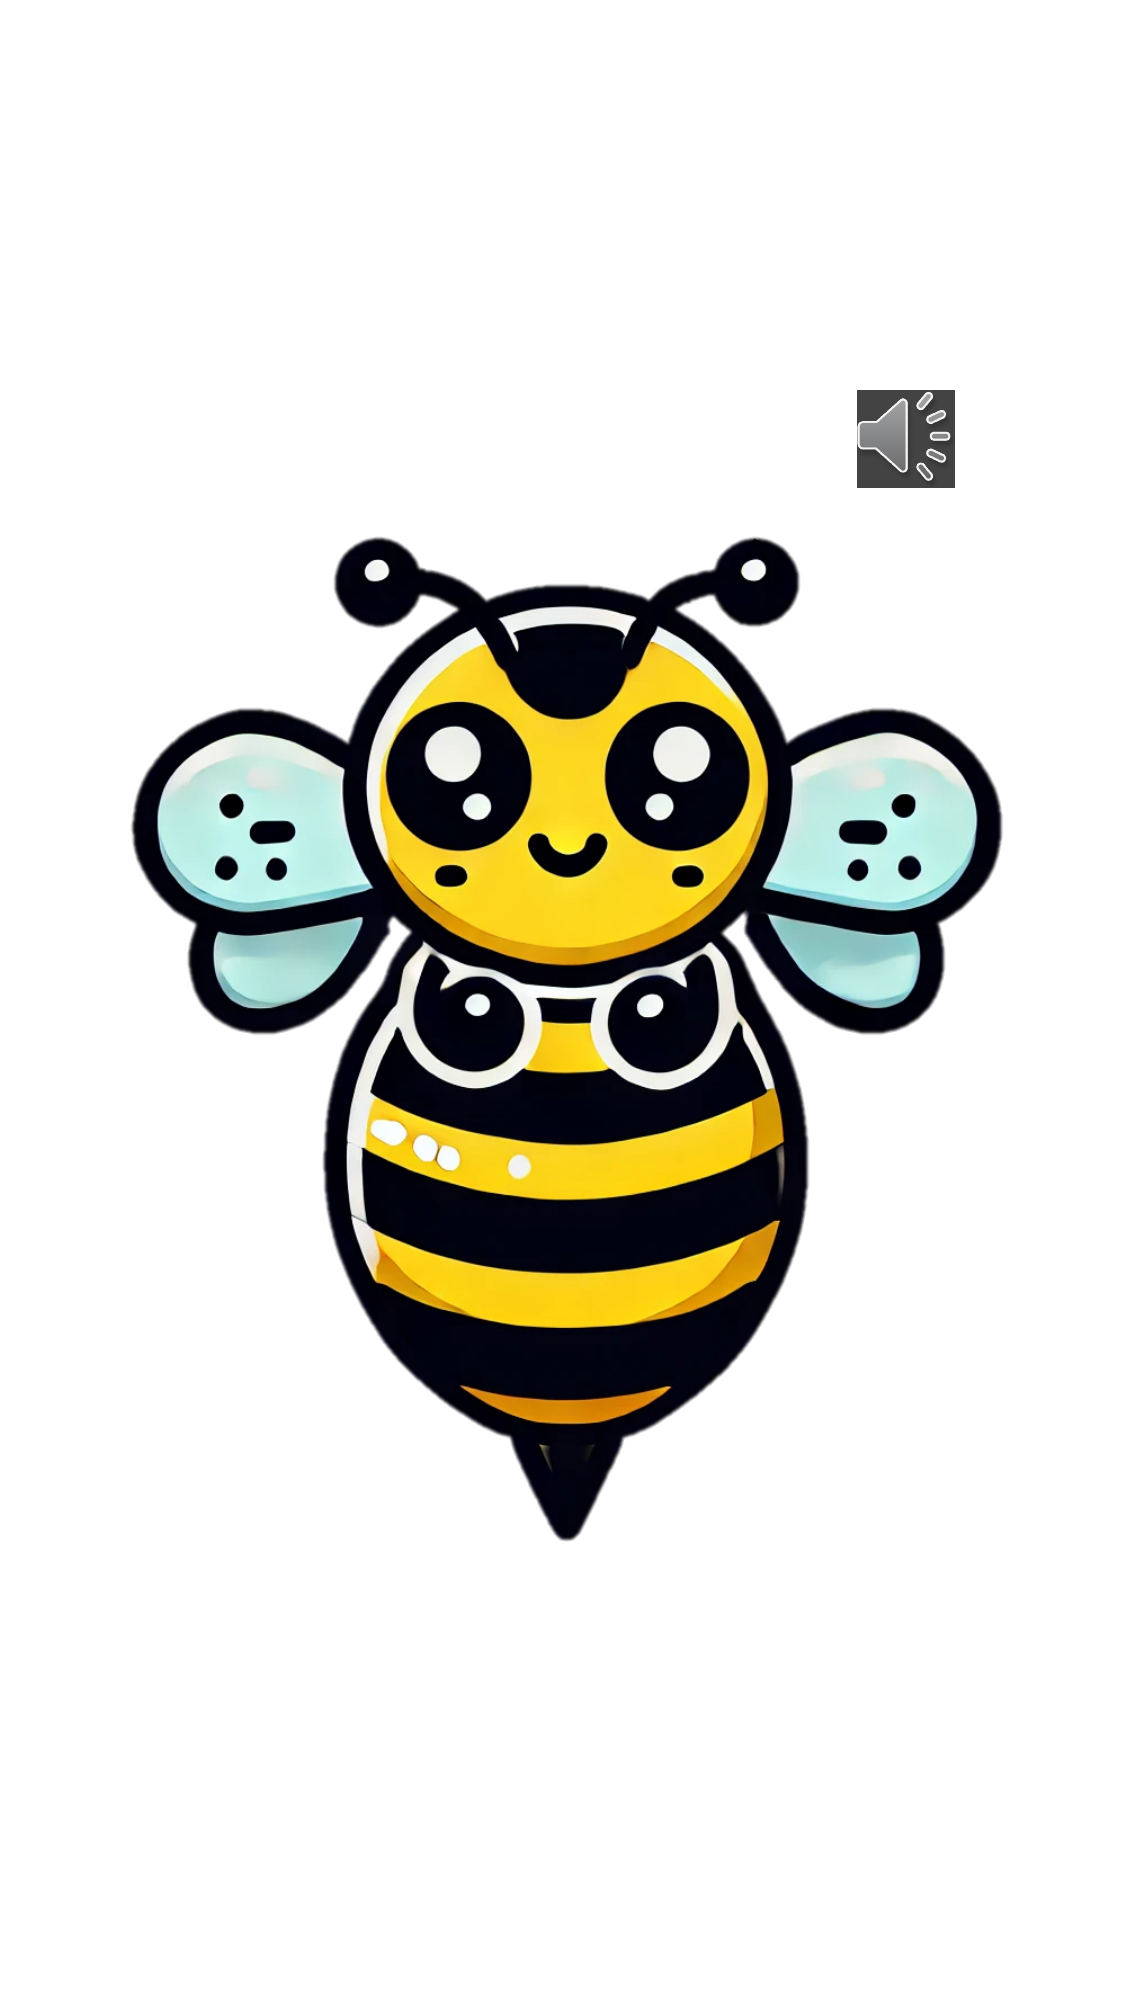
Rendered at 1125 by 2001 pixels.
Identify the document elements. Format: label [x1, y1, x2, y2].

picture [0, 389, 1125, 1633]
